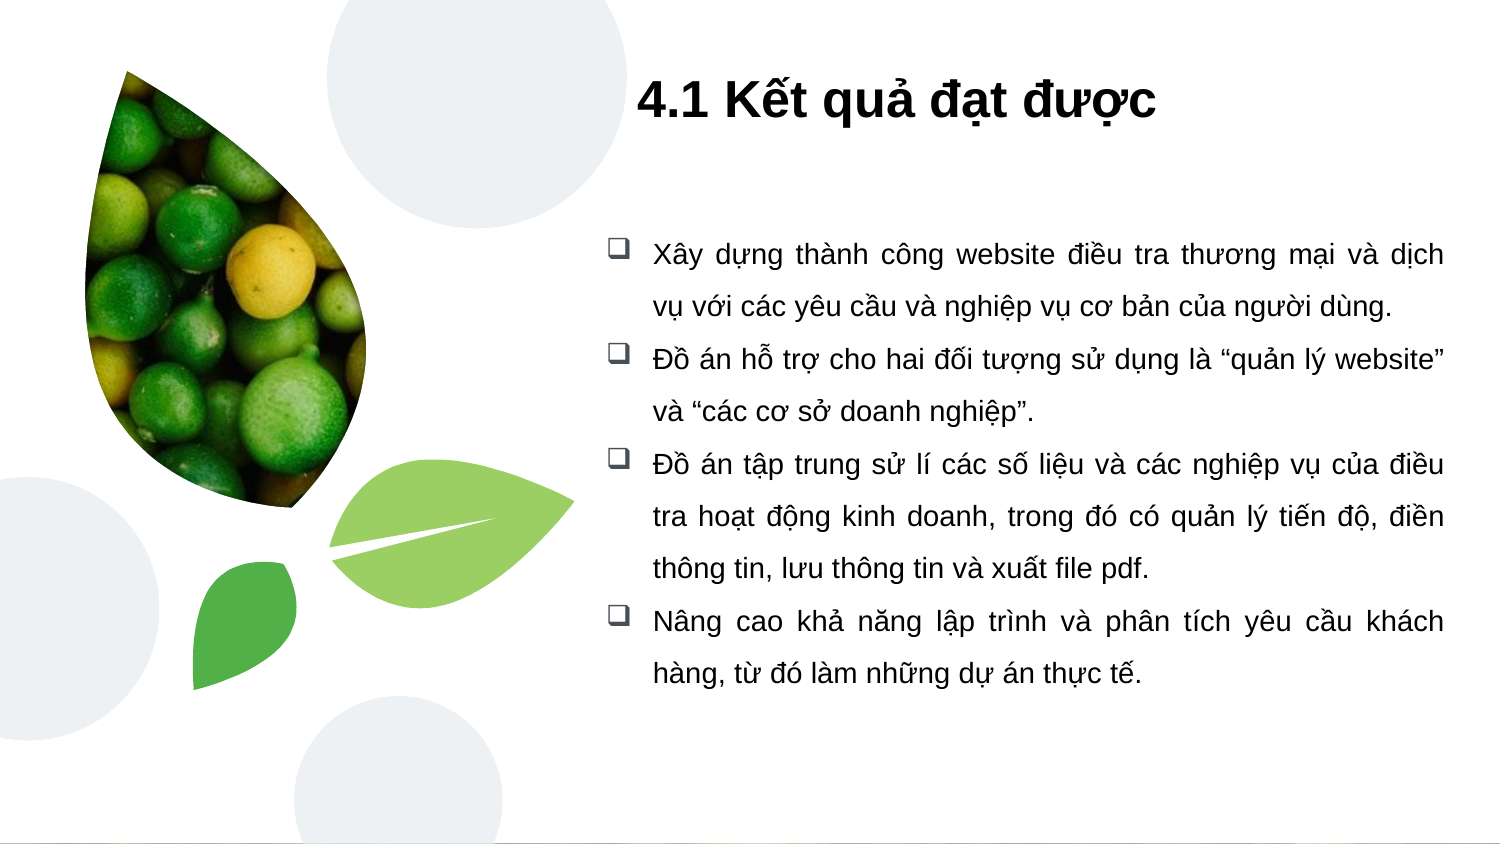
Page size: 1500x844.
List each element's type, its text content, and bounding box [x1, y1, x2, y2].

text_box Xây dựng thành công website điều tra thương mại và dịch vụ với các yêu cầu và nghiệp vụ cơ bản của người dùng. Đồ án hỗ trợ cho hai đối tượng sử dụng là “quản lý website” và “các cơ sở doanh nghiệp”. Đồ án tập trung sử lí các số liệu và các nghiệp vụ của điều tra hoạt động kinh doanh, trong đó có quản lý tiến độ, điền thông tin, lưu thông tin và xuất file pdf. Nâng cao khả năng lập trình và phân tích yêu cầu khách hàng, từ đó làm những dự án thực tế. [591, 210, 1461, 698]
text_box 4.1 Kết quả đạt được [622, 58, 1500, 136]
picture [86, 72, 366, 507]
